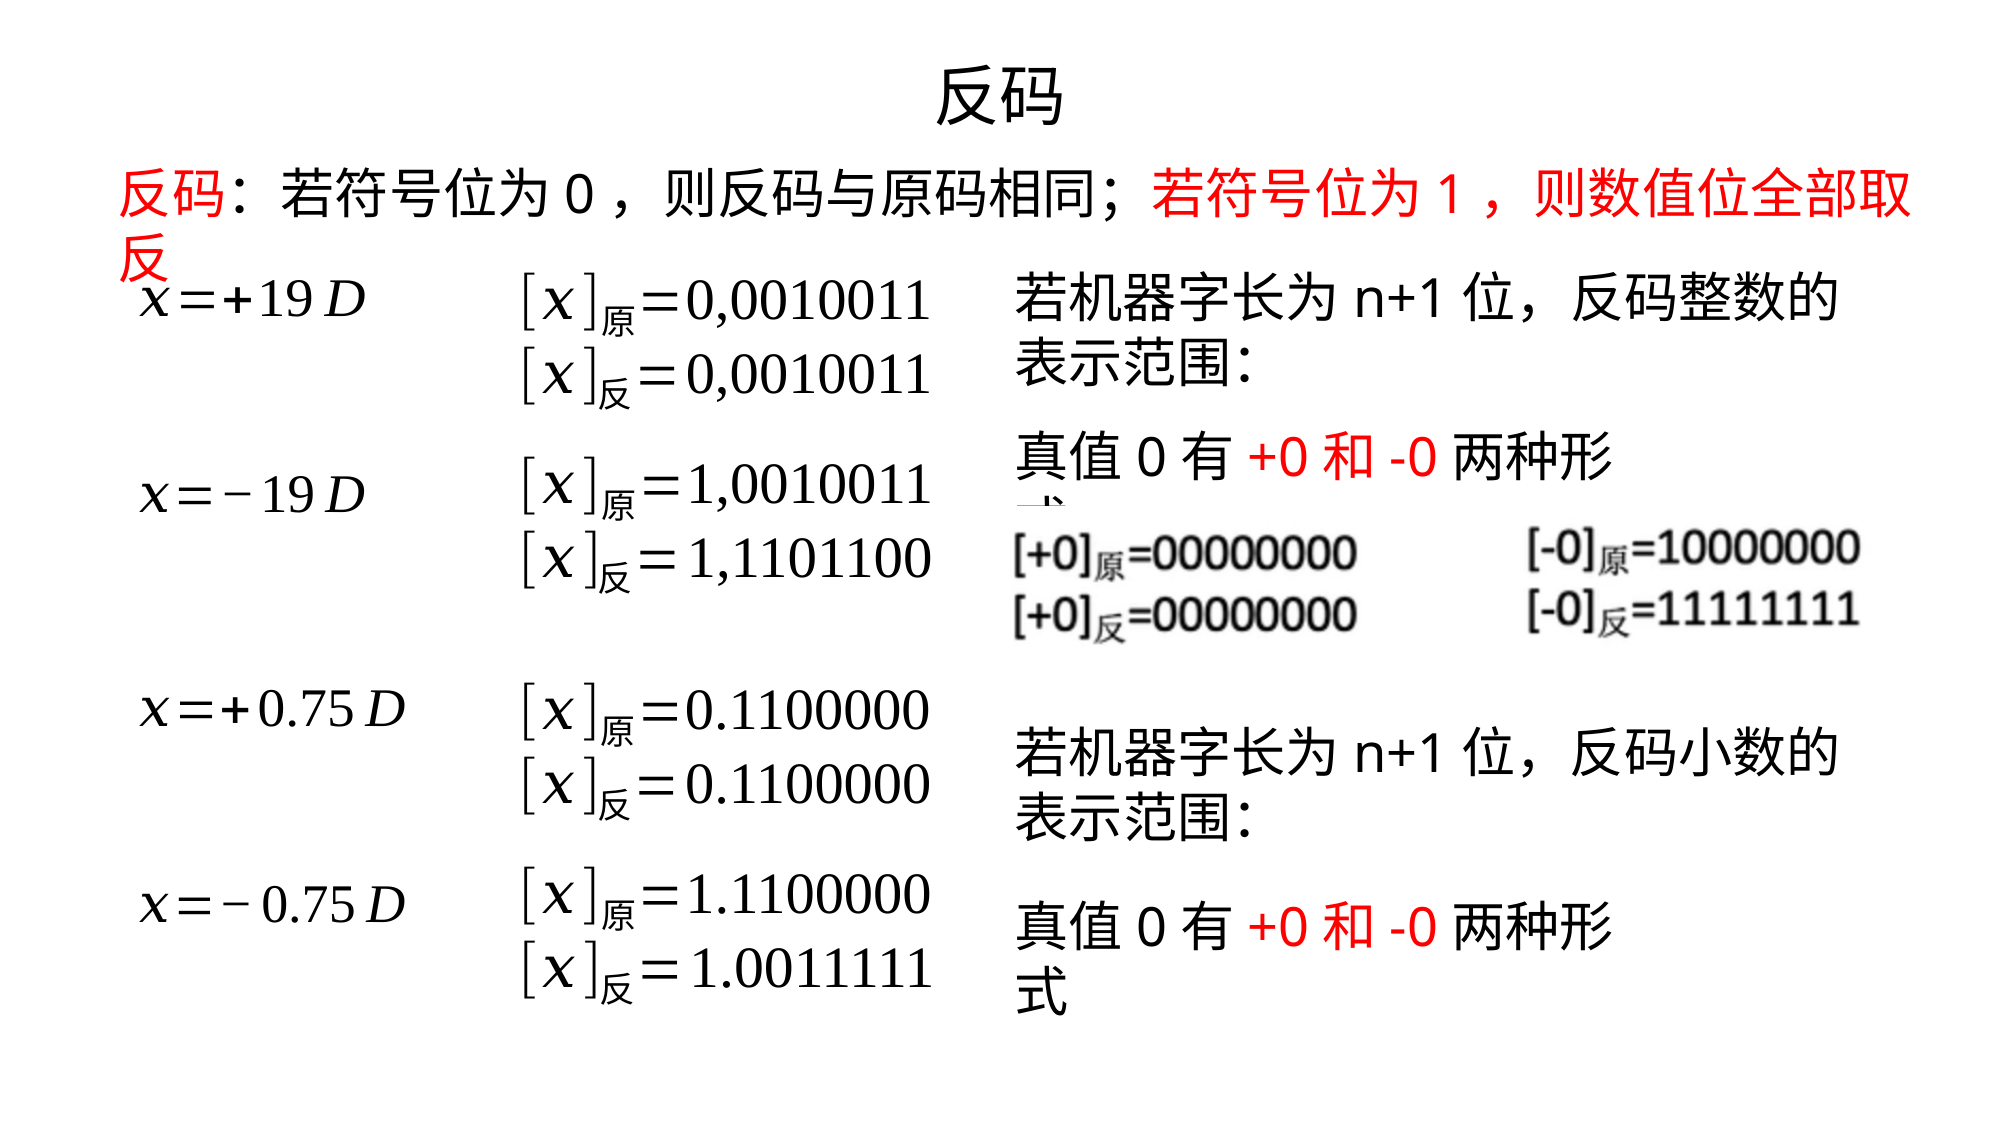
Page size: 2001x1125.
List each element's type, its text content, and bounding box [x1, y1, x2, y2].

text_box 真值0有+0和-0两种形式 [999, 414, 1682, 506]
text_box 反码 [595, 46, 1405, 142]
text_box 反码：若符号位为0，则反码与原码相同；若符号位为1，则数值位全部取反 [103, 152, 1952, 298]
picture [999, 506, 1881, 660]
text_box 真值0有+0和-0两种形式 [999, 884, 1676, 1030]
